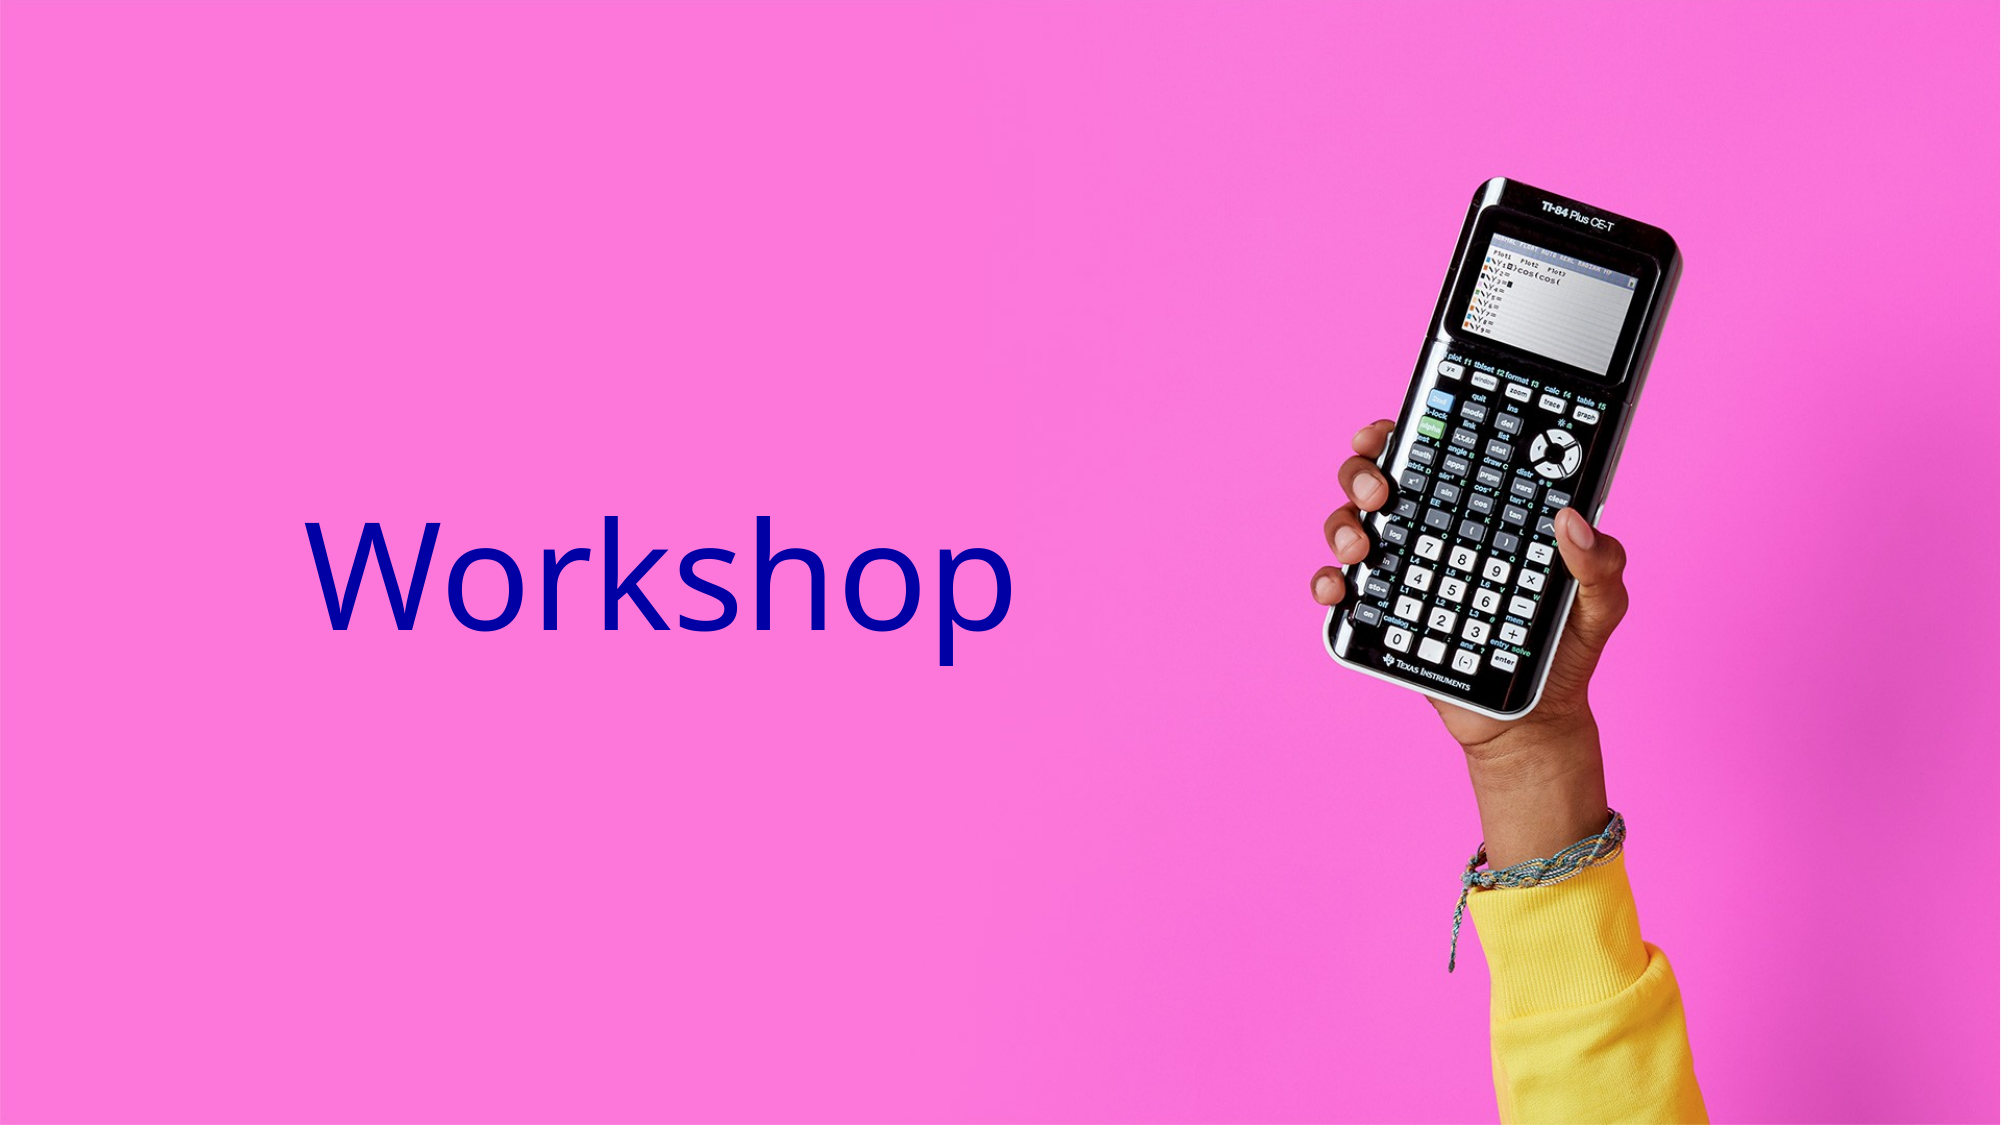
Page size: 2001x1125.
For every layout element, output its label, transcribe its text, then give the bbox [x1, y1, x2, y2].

title Workshop [303, 523, 1241, 642]
picture [0, 0, 2001, 1125]
